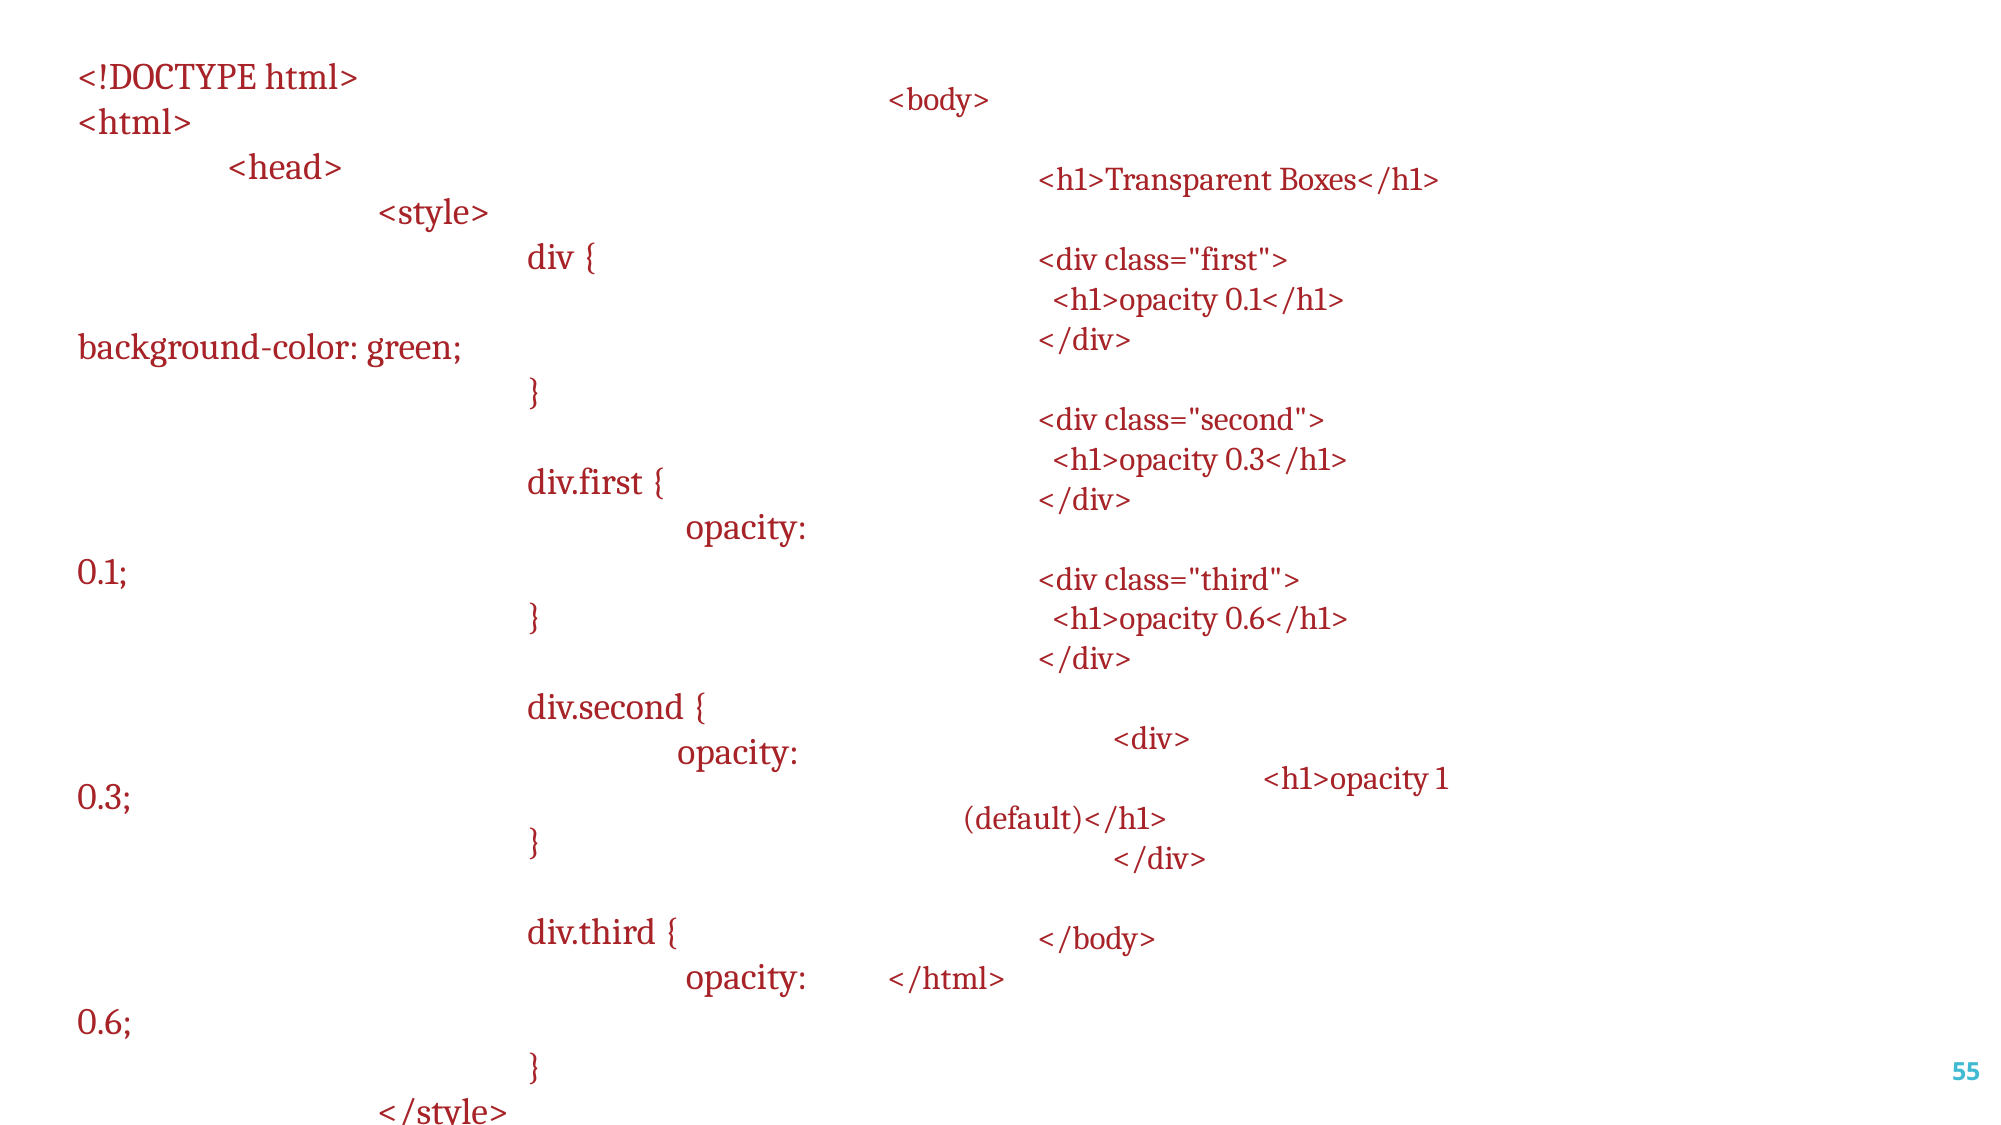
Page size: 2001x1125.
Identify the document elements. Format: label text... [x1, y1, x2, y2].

slide_number 55 [1744, 1042, 1996, 1103]
text_box <!DOCTYPE html> <html> <head> <style> div { background-color: green; } div.first { opacity: 0.1; } div.second { opacity: 0.3; } div.third { opacity: 0.6; } </style> </head> [62, 44, 873, 1125]
text_box <body> <h1>Transparent Boxes</h1> <div class="first"> <h1>opacity 0.1</h1> </div> <div class="second"> <h1>opacity 0.3</h1> </div> <div class="third"> <h1>opacity 0.6</h1> </div> <div> <h1>opacity 1 (default)</h1> </div> </body> </html> [872, 70, 1528, 1004]
